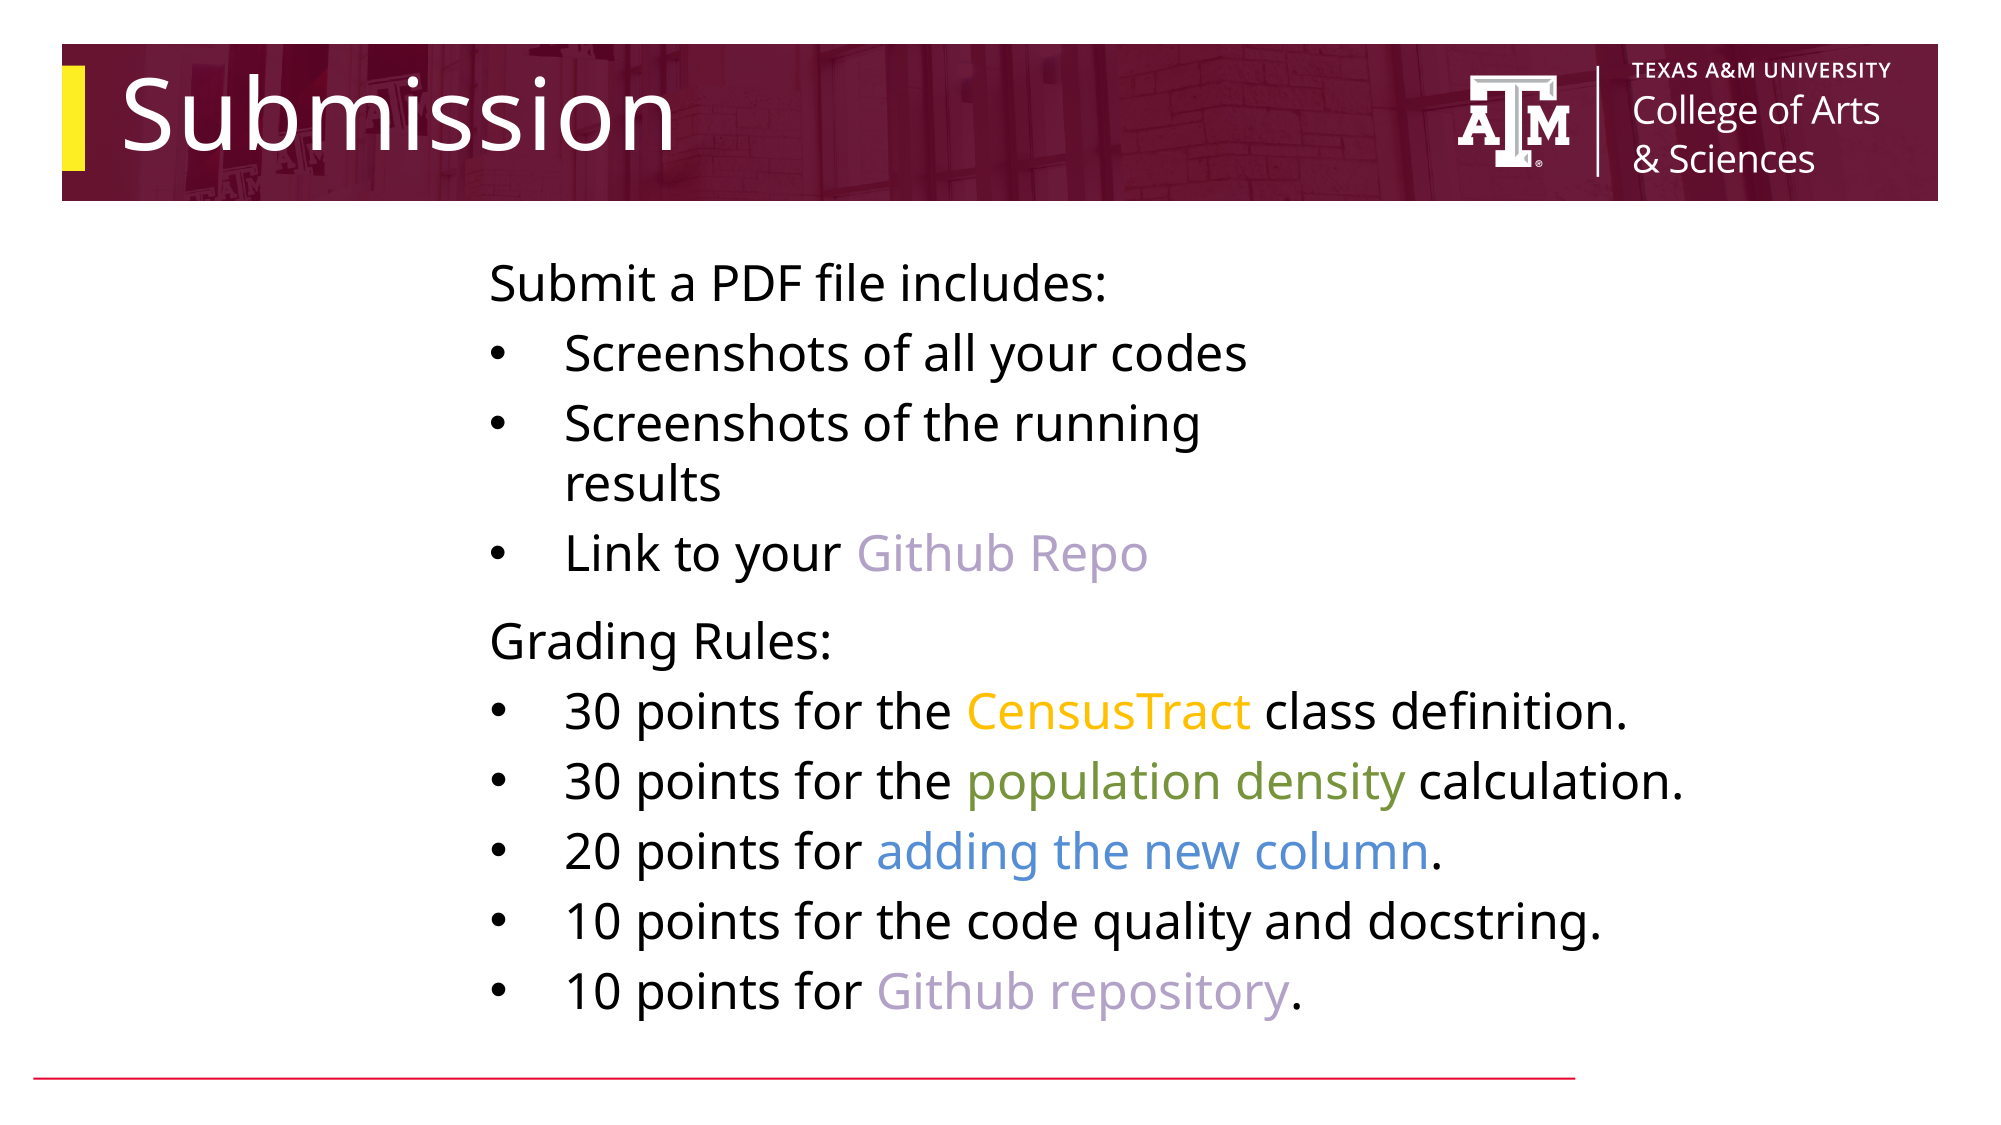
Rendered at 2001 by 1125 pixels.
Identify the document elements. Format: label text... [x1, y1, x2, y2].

picture [62, 44, 105, 201]
list Submit a PDF file includes: Screenshots of all your codes Screenshots of the running results Link to your Github Repo [399, 244, 1378, 605]
title Submission [105, 16, 1367, 205]
text_box Grading Rules: 30 points for the CensusTract class definition. 30 points for the population density calculation. 20 points for adding the new column. 10 points for the code quality and docstring. 10 points for Github repository. [400, 601, 1701, 1027]
picture [1367, 44, 1938, 201]
